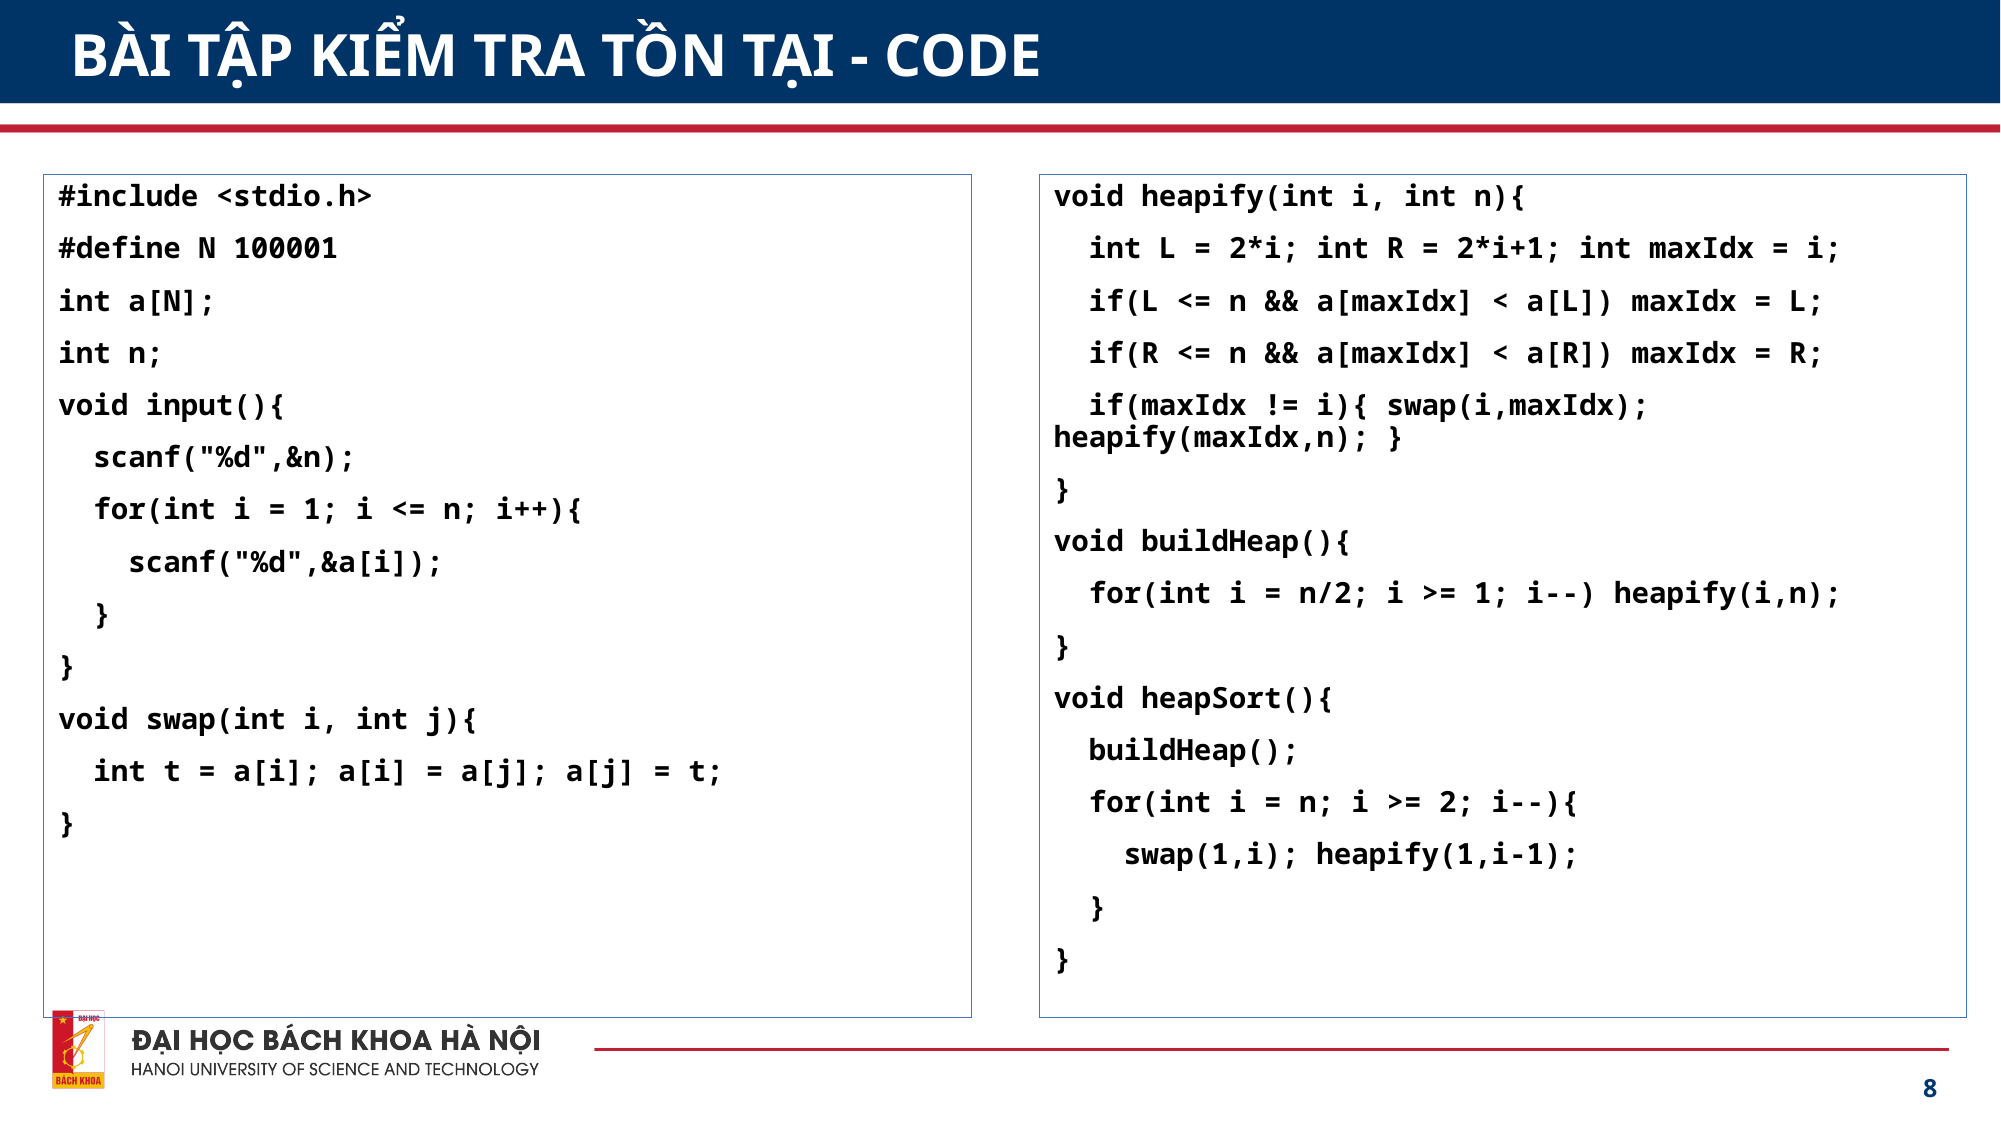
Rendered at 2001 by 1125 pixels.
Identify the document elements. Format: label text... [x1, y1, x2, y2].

text_box void heapify(int i, int n){ int L = 2*i; int R = 2*i+1; int maxIdx = i; if(L <= n && a[maxIdx] < a[L]) maxIdx = L; if(R <= n && a[maxIdx] < a[R]) maxIdx = R; if(maxIdx != i){ swap(i,maxIdx); heapify(maxIdx,n); } } void buildHeap(){ for(int i = n/2; i >= 1; i--) heapify(i,n); } void heapSort(){ buildHeap(); for(int i = n; i >= 2; i--){ swap(1,i); heapify(1,i-1); } } [1039, 174, 1967, 1018]
picture [0, 0, 2001, 1125]
text_box #include <stdio.h> #define N 100001 int a[N]; int n; void input(){ scanf("%d",&n); for(int i = 1; i <= n; i++){ scanf("%d",&a[i]); } } void swap(int i, int j){ int t = a[i]; a[i] = a[j]; a[j] = t; } [43, 174, 972, 1018]
title BÀI TẬP KIỂM TRA TỒN TẠI - CODE [55, 18, 1945, 90]
slide_number 8 [1502, 1065, 1953, 1125]
